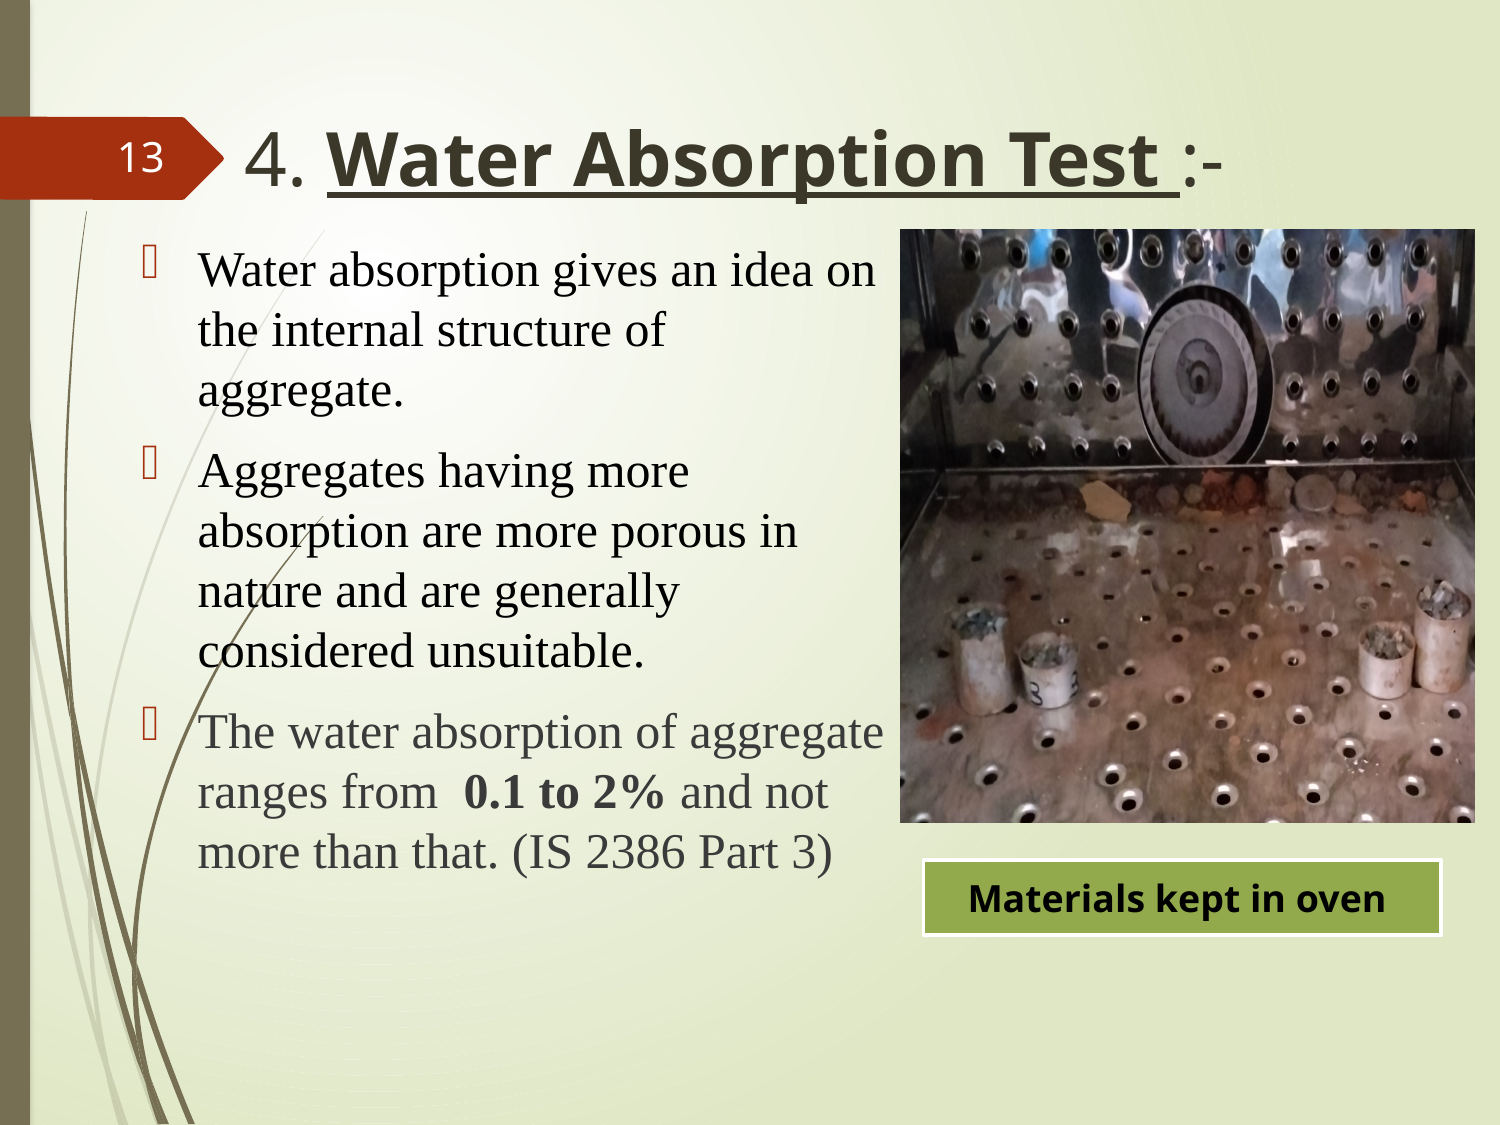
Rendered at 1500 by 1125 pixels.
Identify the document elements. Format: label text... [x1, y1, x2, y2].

list Water absorption gives an idea on the internal structure of aggregate. Aggregates having more absorption are more porous in nature and are generally considered unsuitable. The water absorption of aggregate ranges from 0.1 to 2% and not more than that. (IS 2386 Part 3) [126, 229, 900, 1078]
picture [899, 229, 1476, 823]
slide_number 13 [83, 129, 180, 190]
text_box Materials kept in oven [922, 858, 1443, 937]
title 4. Water Absorption Test :- [229, 104, 1271, 229]
